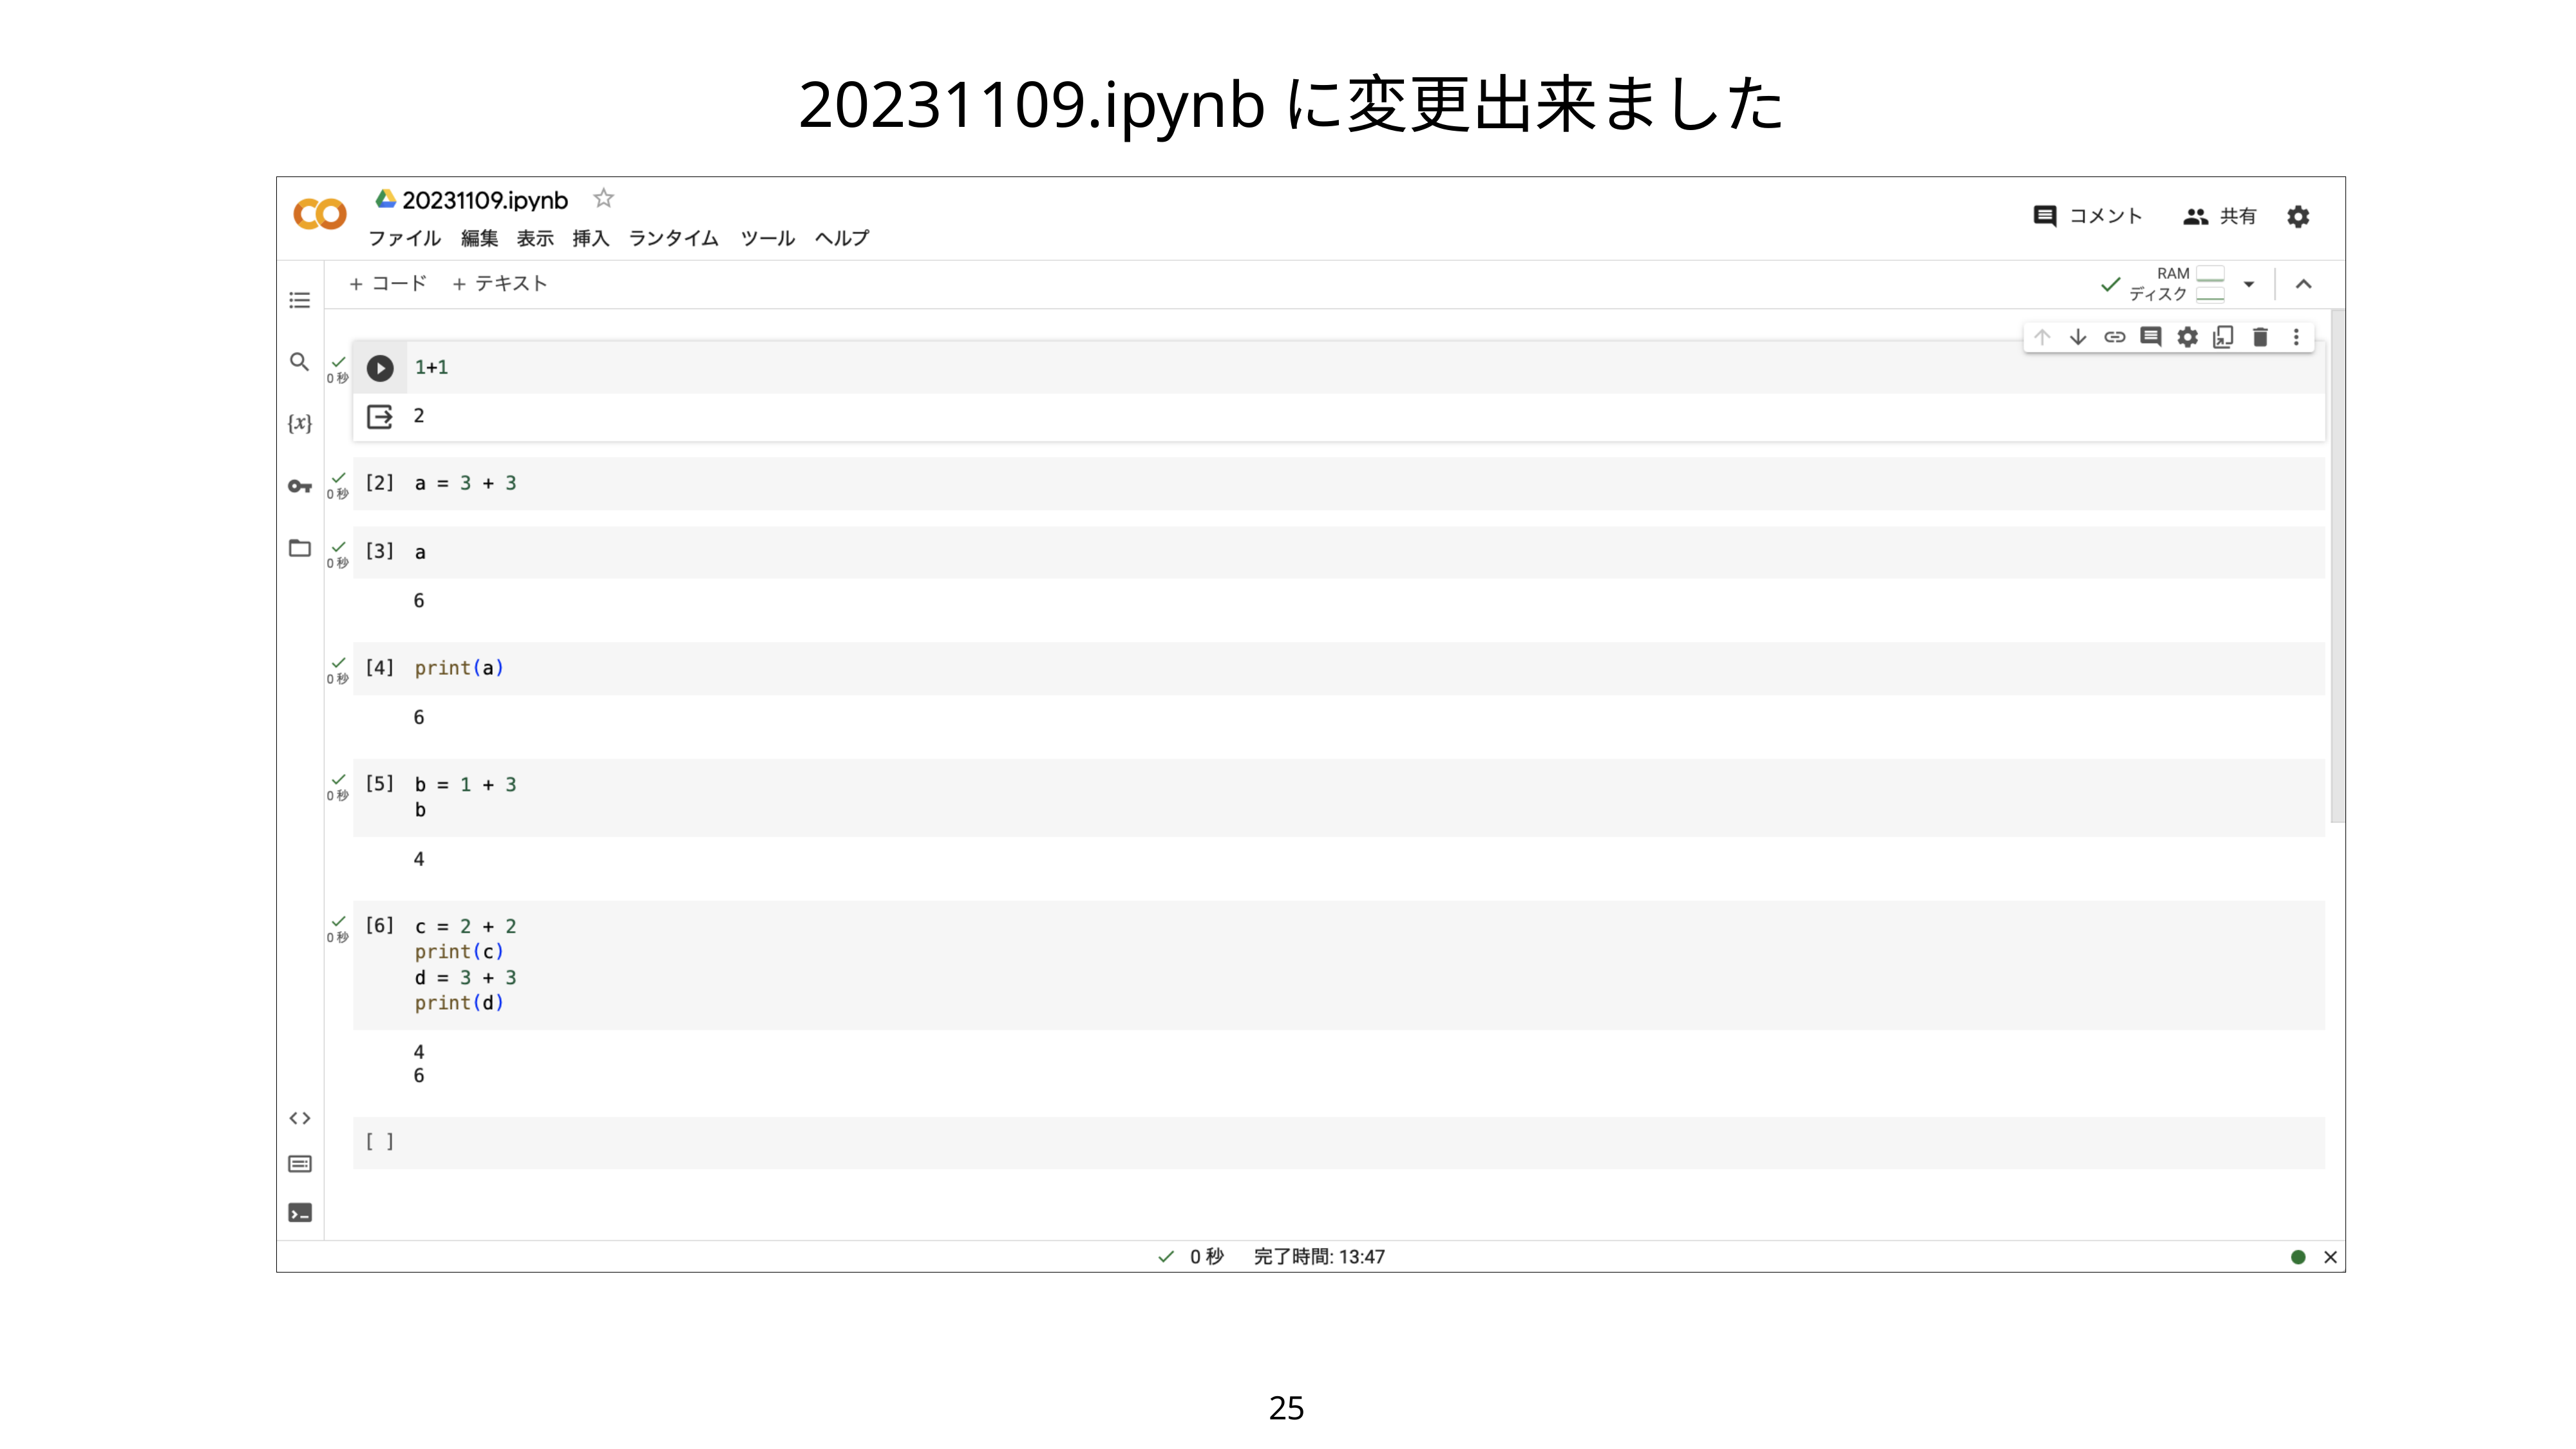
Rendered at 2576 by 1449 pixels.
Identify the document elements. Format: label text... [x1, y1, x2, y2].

text_box 20231109.ipynbに変更出来ました [792, 58, 1793, 145]
slide_number 25 [1263, 1381, 1312, 1431]
picture [276, 176, 2346, 1273]
